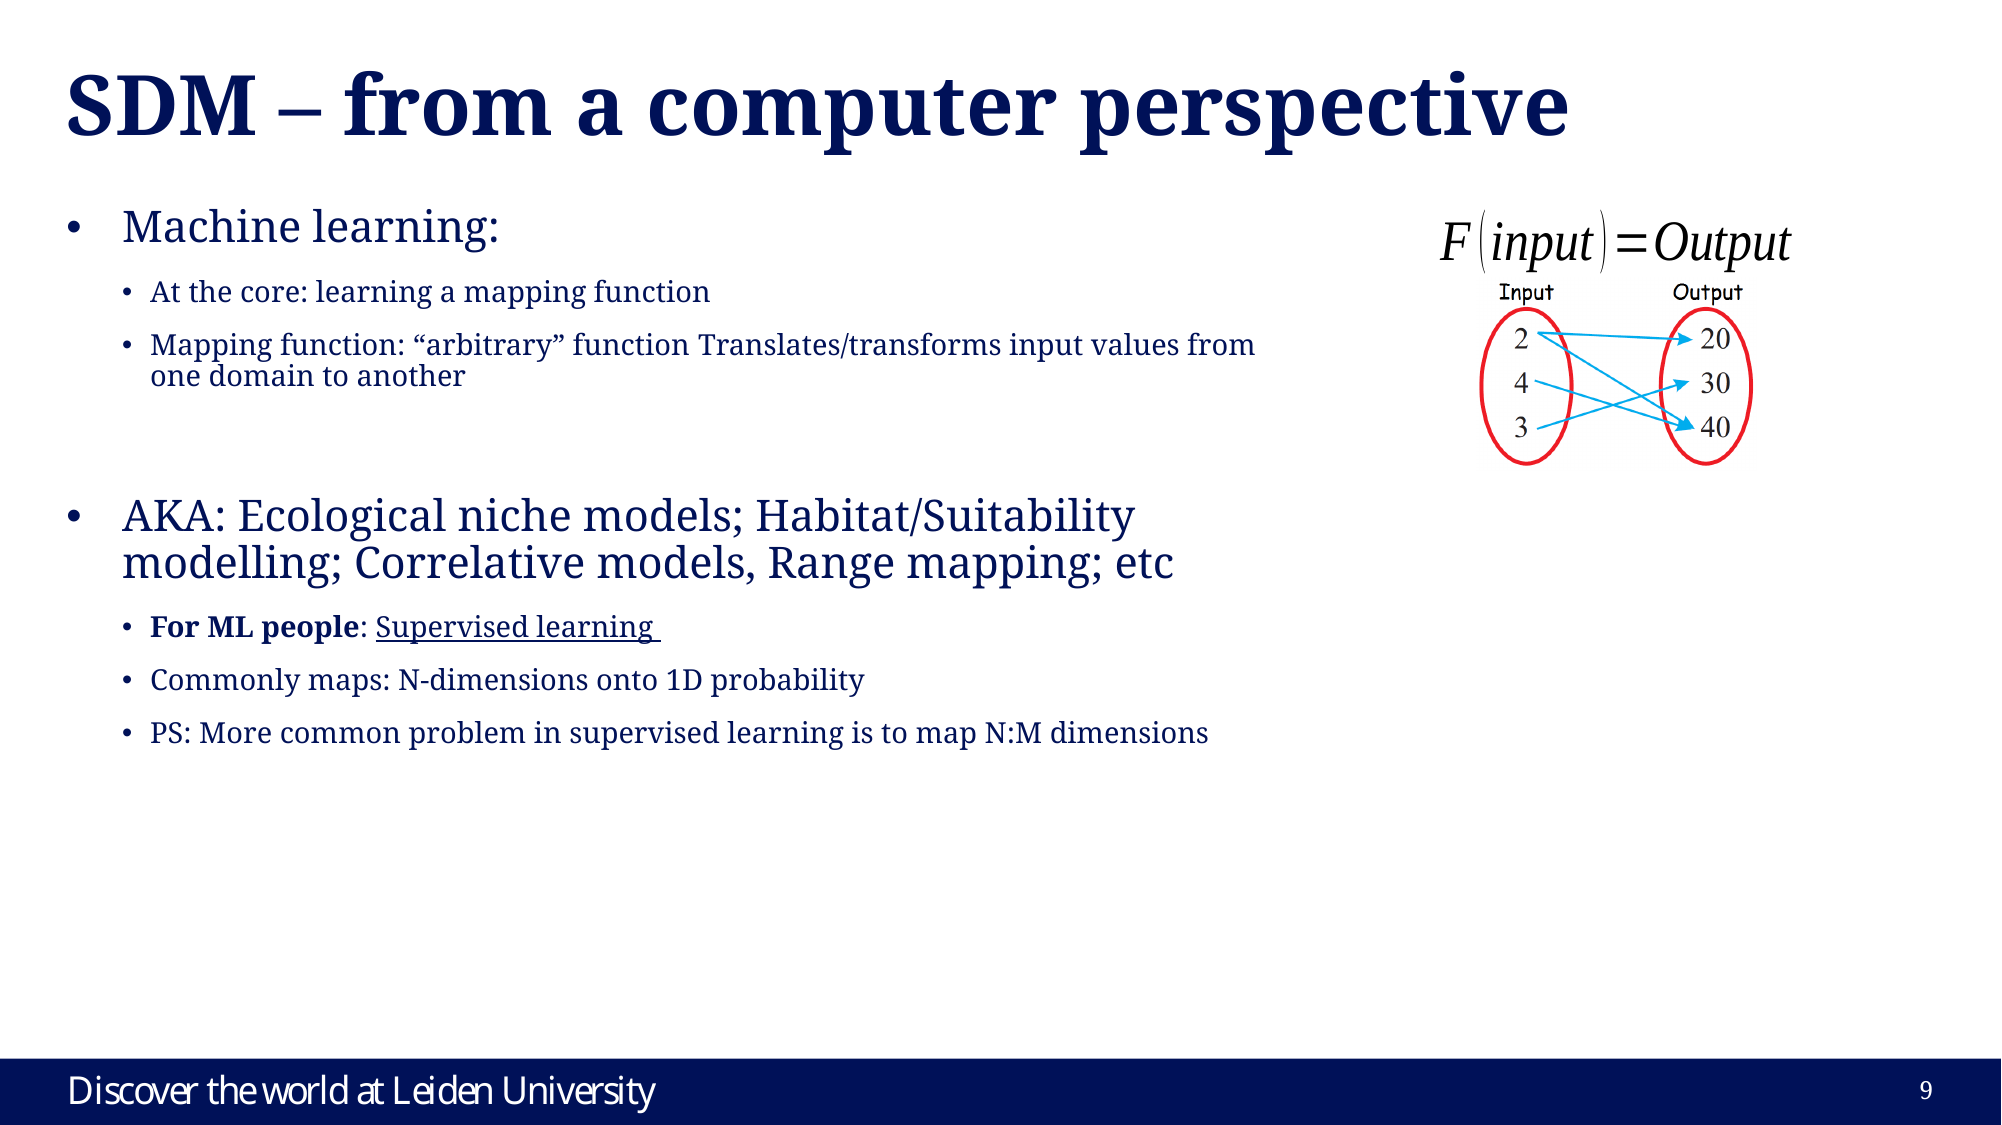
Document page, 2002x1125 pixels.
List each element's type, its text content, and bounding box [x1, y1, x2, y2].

slide_number 9 [1498, 1061, 1949, 1122]
list Machine learning: At the core: learning a mapping function Mapping function: “arbitrary” function Translates/transforms input values from one domain to another AKA: Ecological niche models; Habitat/Suitability modelling; Correlative models, Range mapping; etc For ML people: Supervised learning Commonly maps: N-dimensions onto 1D probability PS: More common problem in supervised learning is to map N:M dimensions [66, 205, 1289, 752]
title SDM – from a computer perspective [66, 66, 1935, 138]
picture [1476, 276, 1757, 472]
